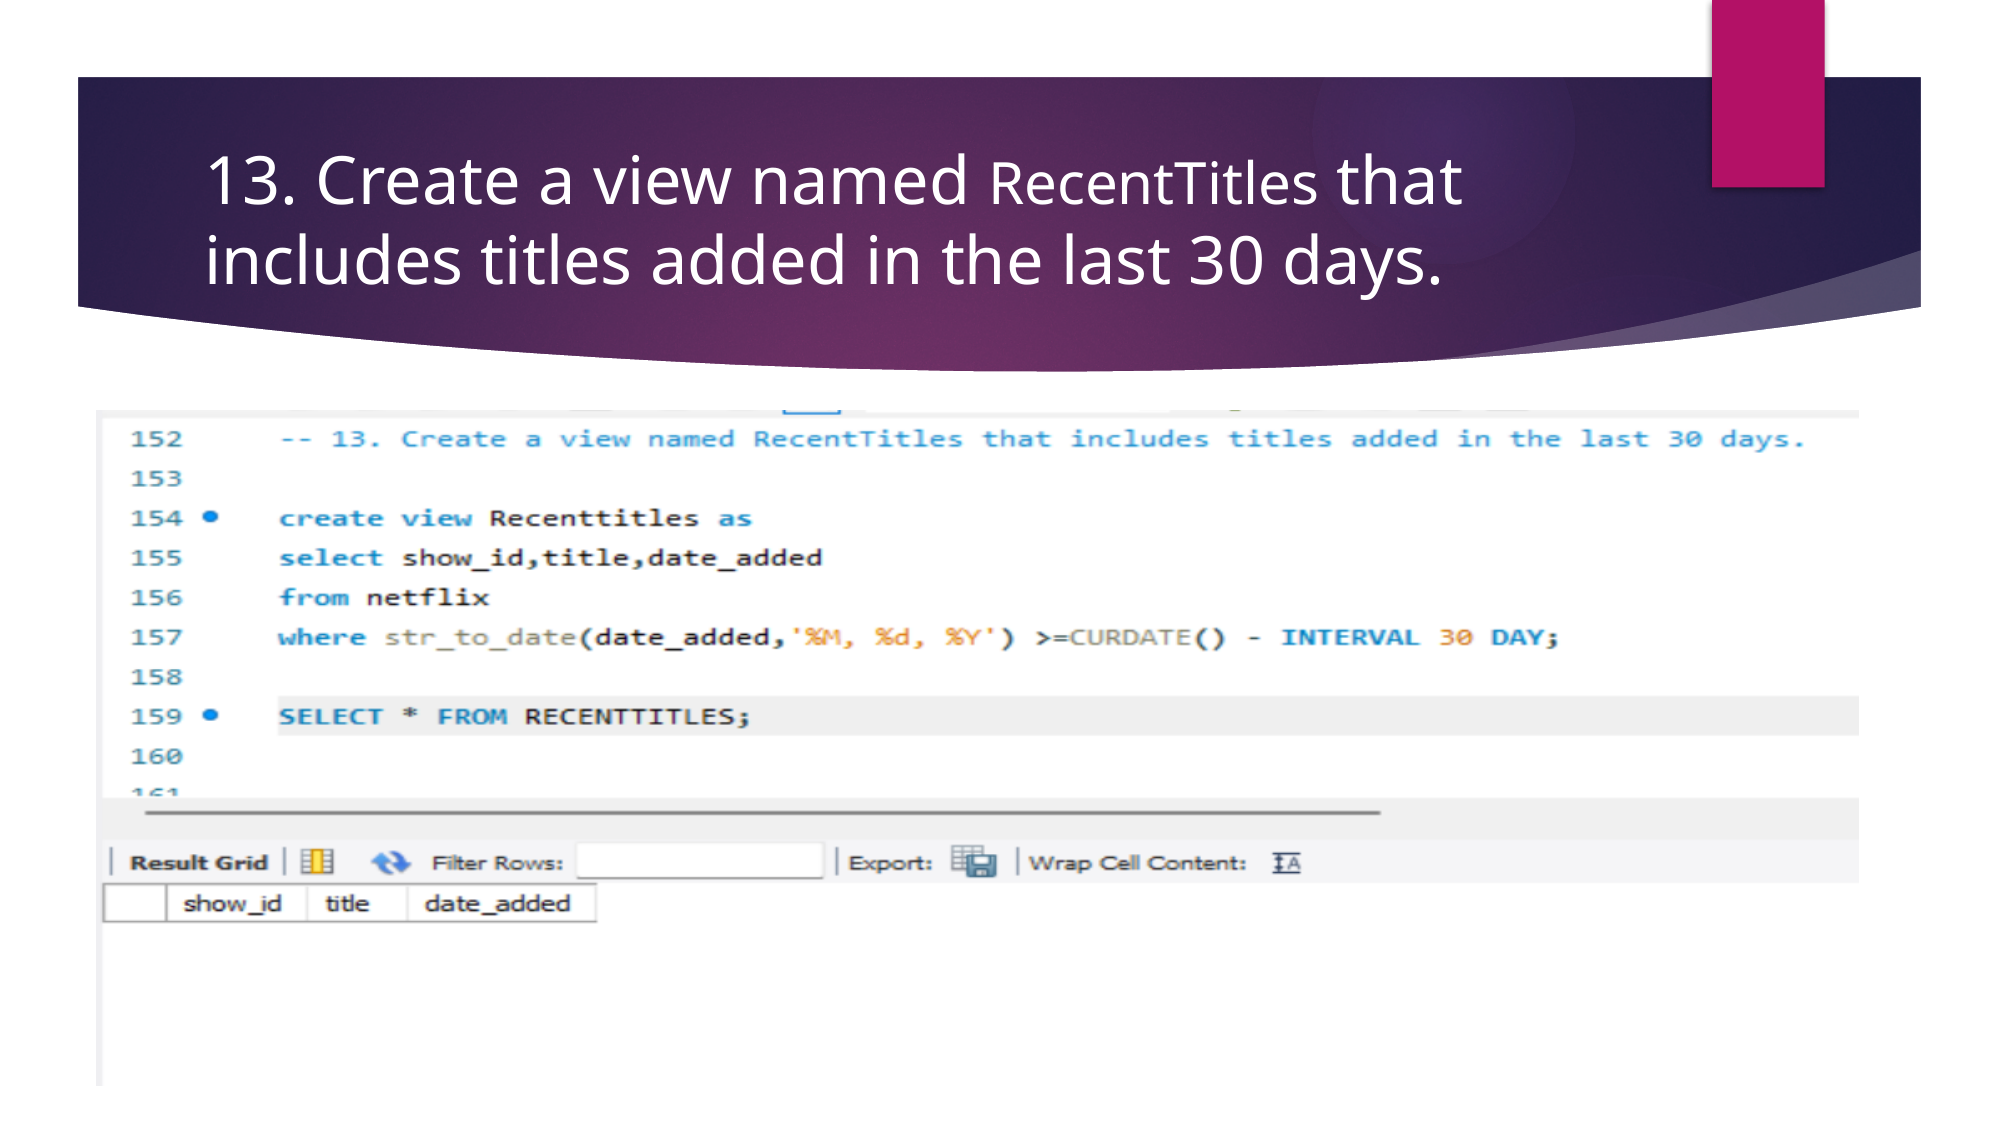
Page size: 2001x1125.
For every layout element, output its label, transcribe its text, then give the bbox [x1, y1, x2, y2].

title 13. Create a view named RecentTitles that includes titles added in the last 30 days. [189, 159, 1627, 276]
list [96, 410, 1860, 1086]
